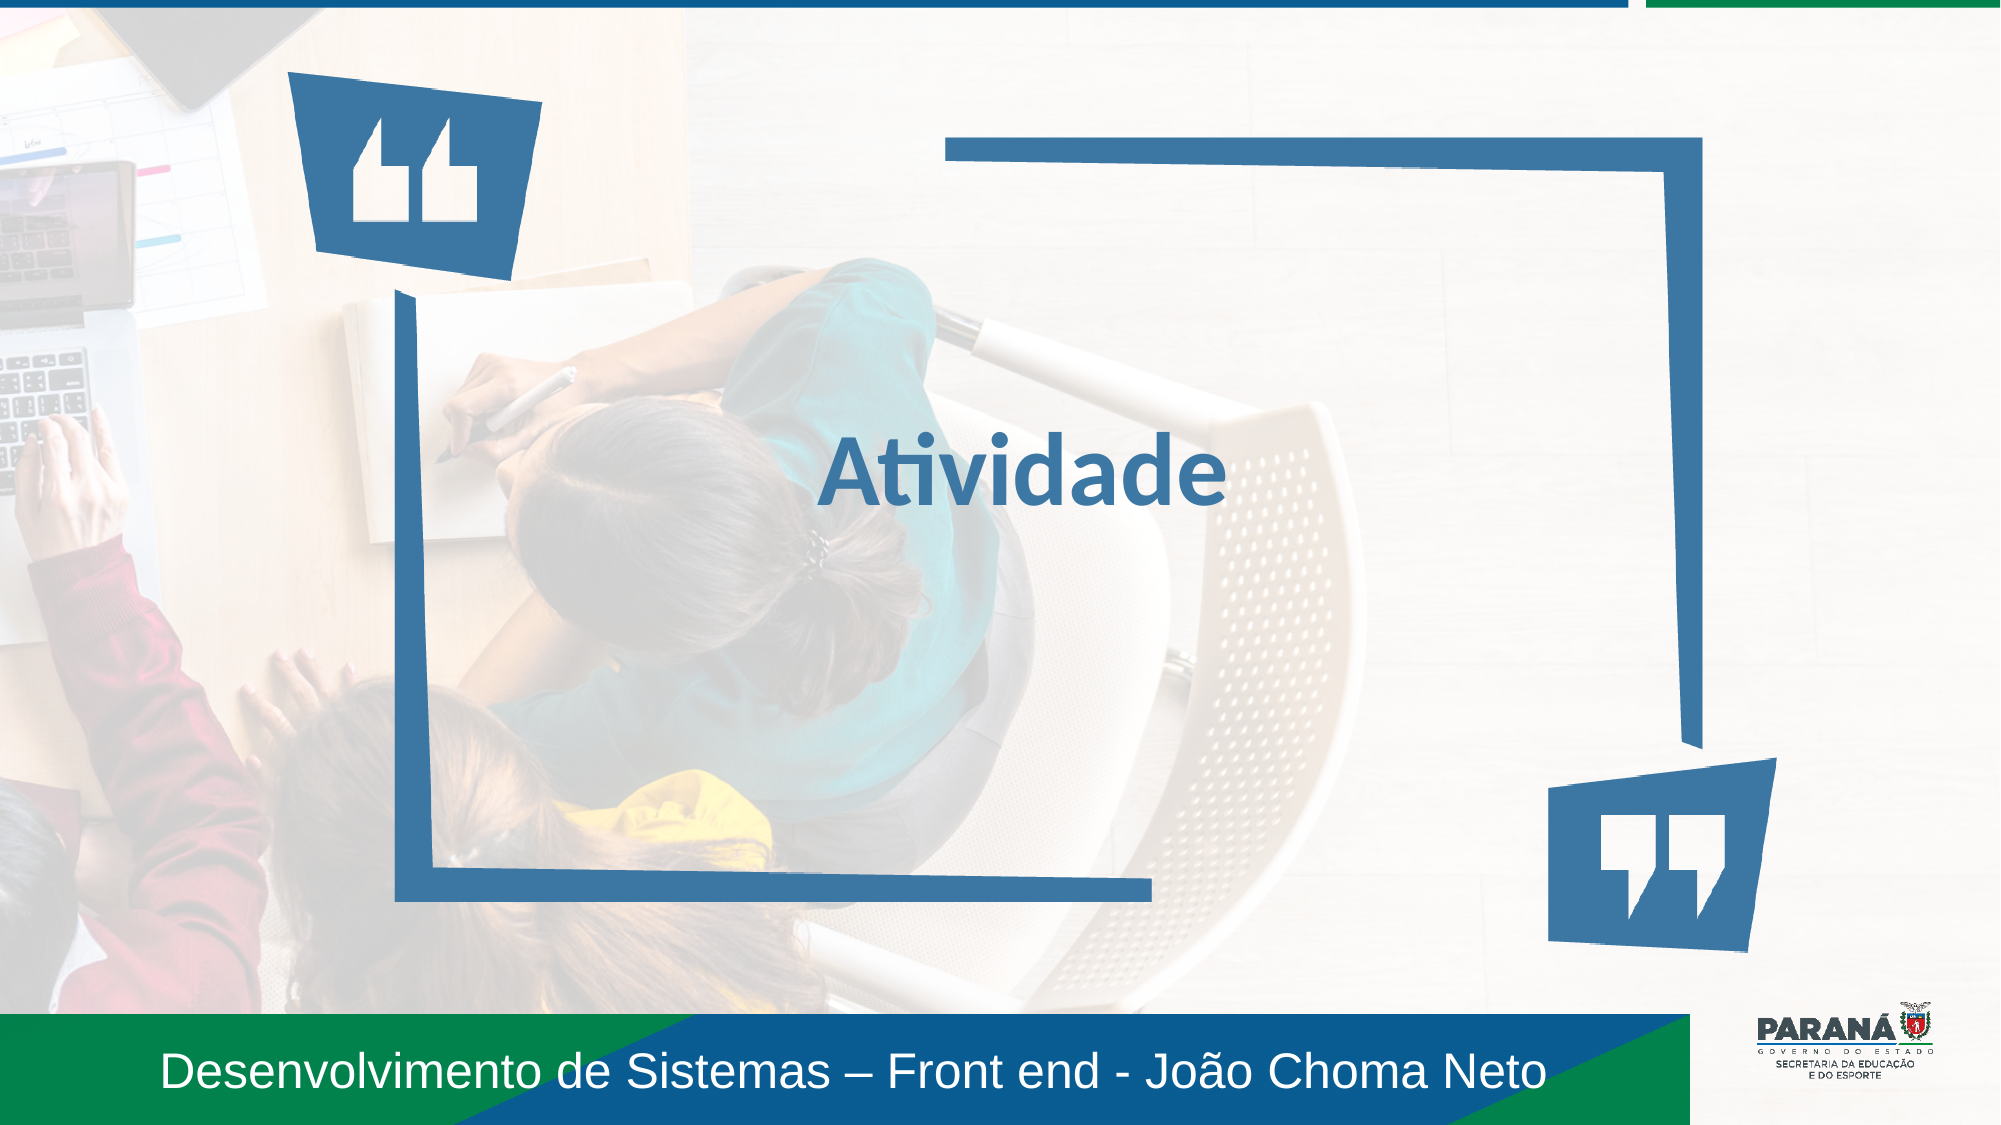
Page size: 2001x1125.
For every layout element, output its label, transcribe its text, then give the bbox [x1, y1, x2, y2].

picture [0, 0, 2000, 1125]
title Atividade [475, 222, 1572, 720]
